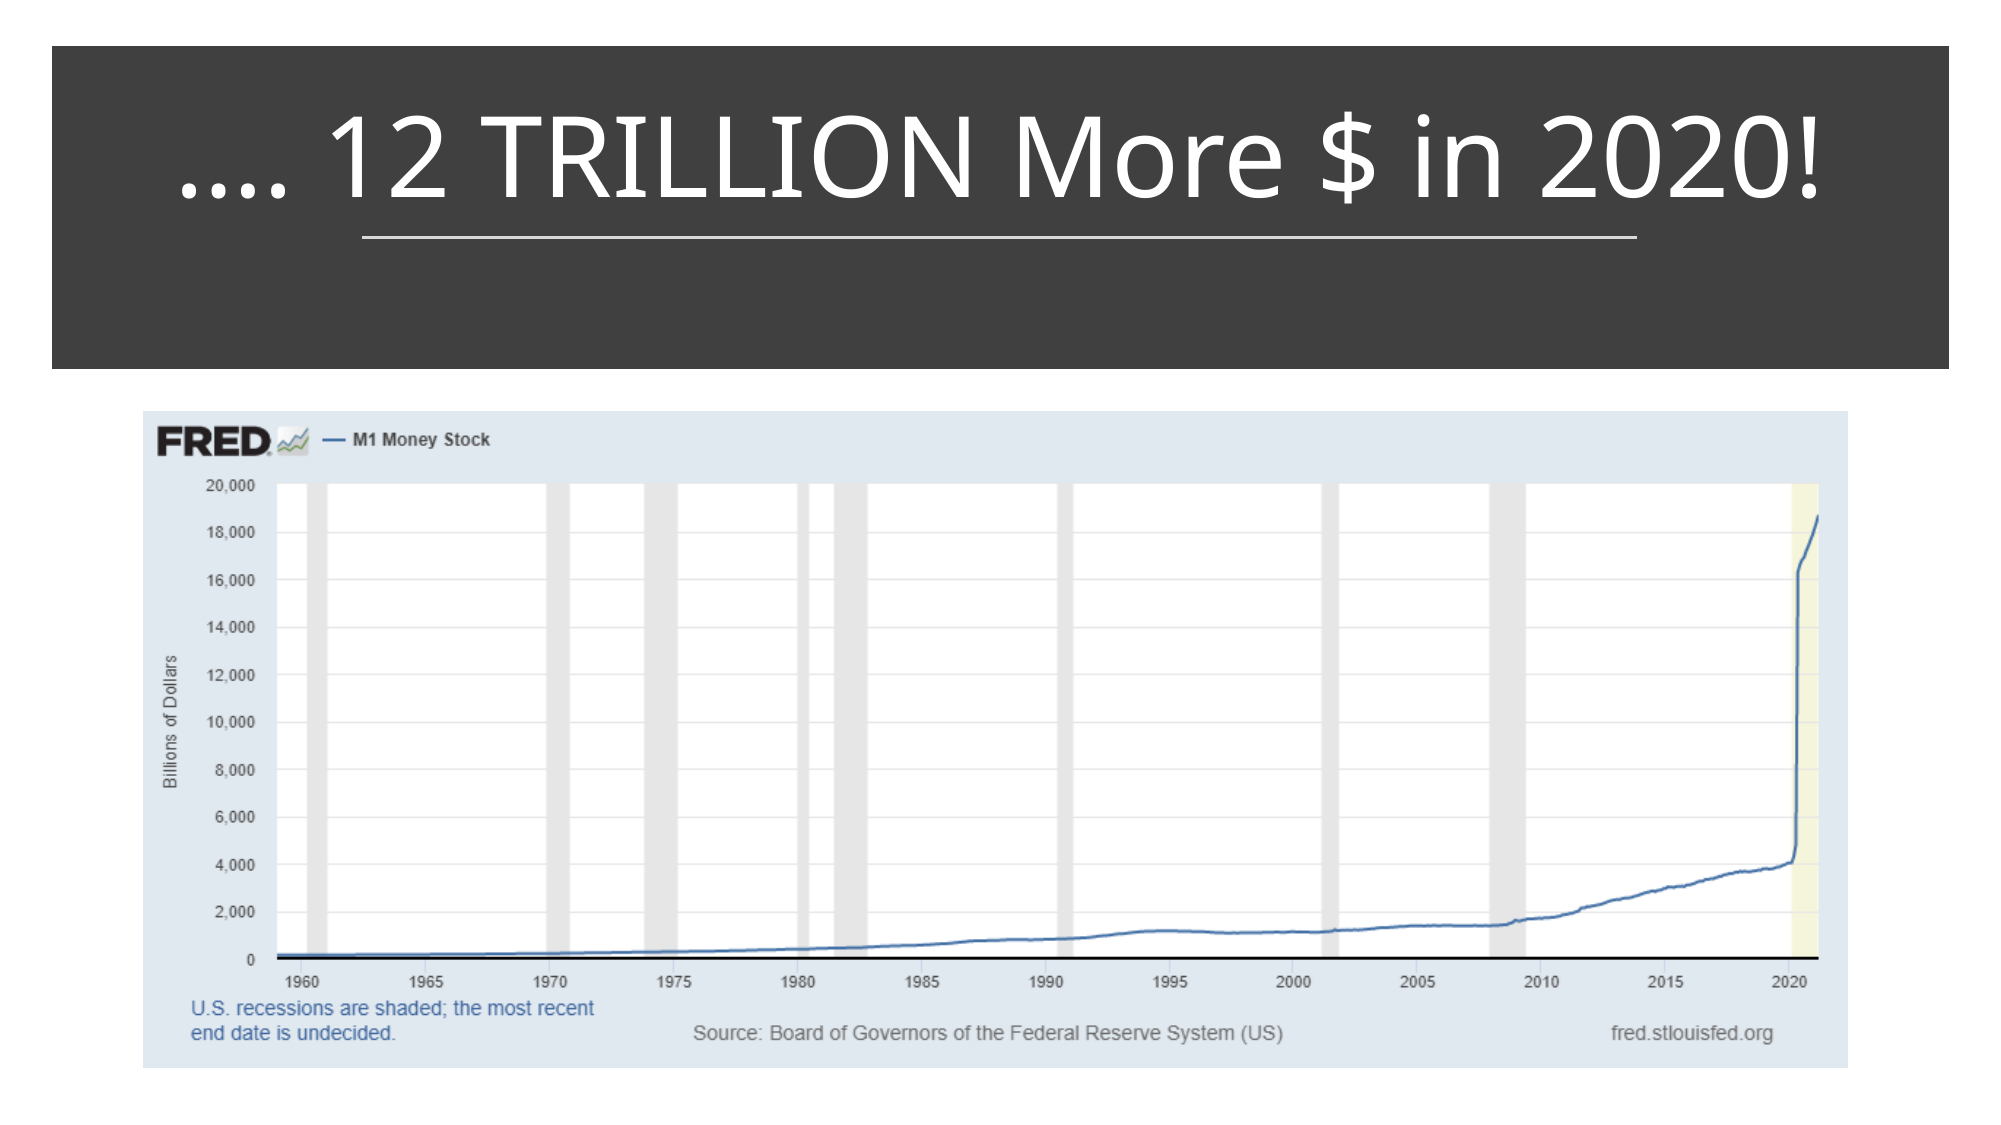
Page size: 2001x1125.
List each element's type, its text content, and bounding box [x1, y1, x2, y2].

title …. 12 TRILLION More $ in 2020! [86, 76, 1914, 230]
picture [143, 411, 1848, 1068]
text_box [61, 55, 1939, 360]
